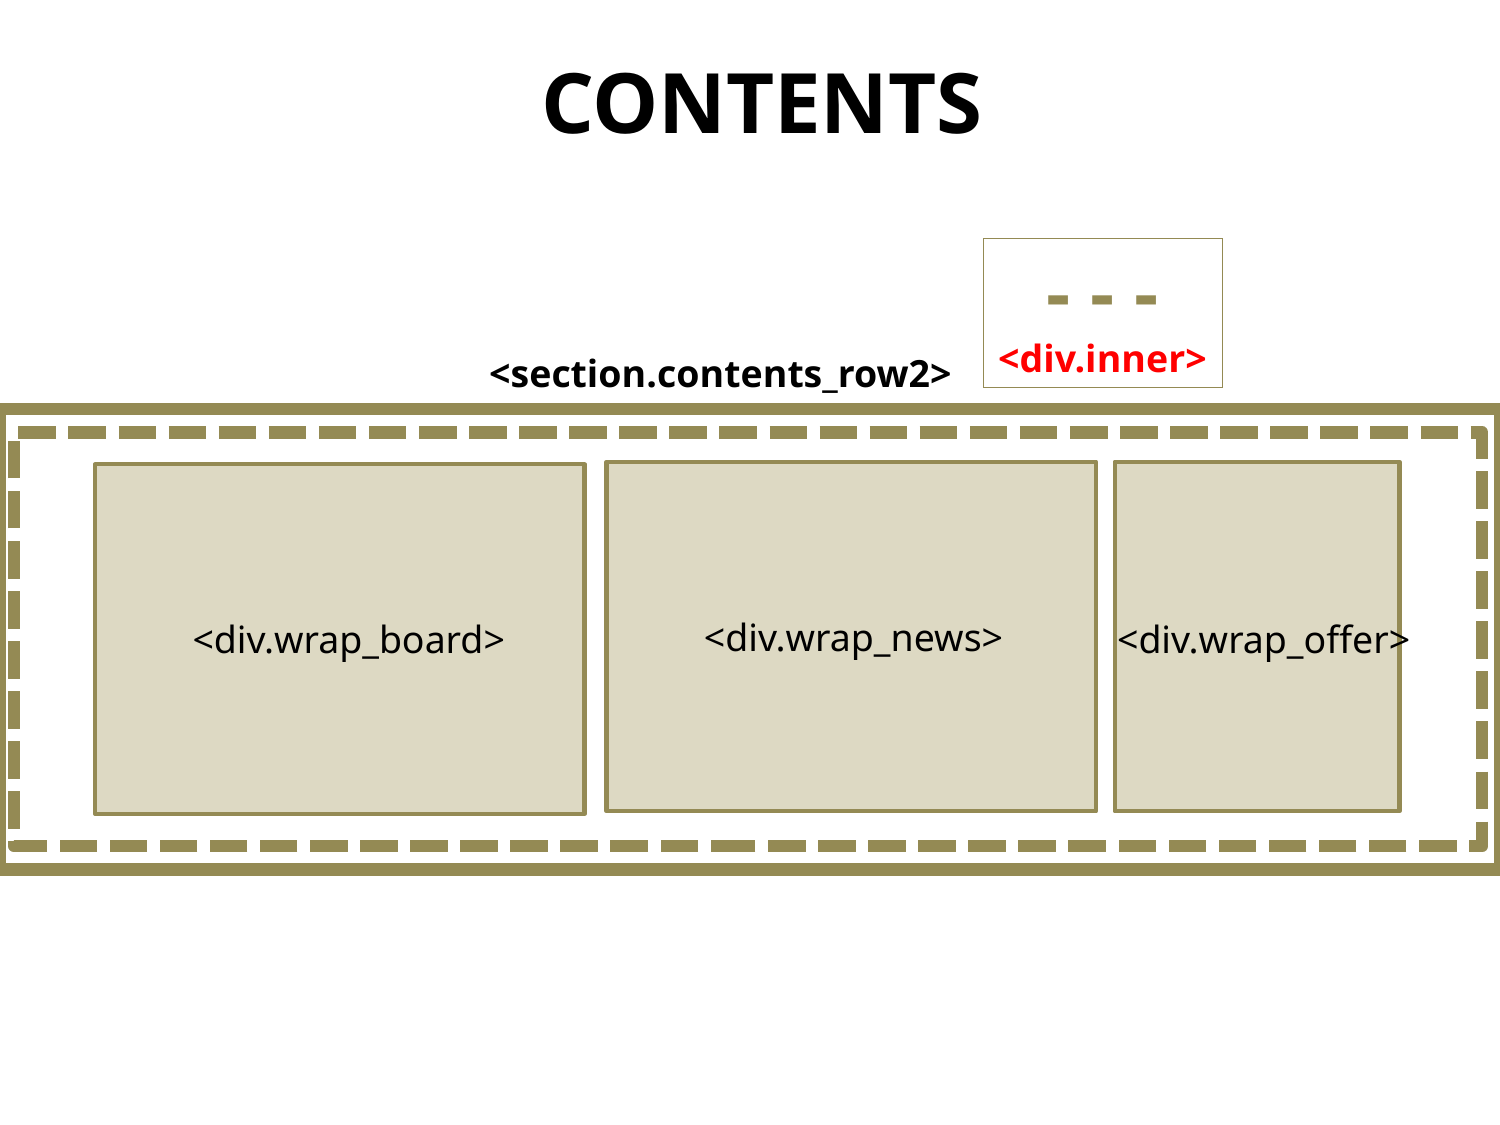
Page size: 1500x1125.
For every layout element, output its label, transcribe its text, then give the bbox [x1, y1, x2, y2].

text_box CONTENTS [526, 42, 998, 158]
text_box [604, 460, 1098, 813]
text_box <div.wrap_board> [177, 608, 521, 668]
text_box - - - <div.inner> [983, 238, 1223, 388]
text_box [1113, 668, 1402, 813]
text_box [1113, 460, 1402, 608]
text_box [0, 407, 1500, 872]
text_box [93, 462, 587, 816]
text_box <div.wrap_offer> [1102, 608, 1426, 668]
text_box <section.contents_row2> [474, 342, 967, 402]
text_box [12, 430, 1484, 848]
text_box <div.wrap_news> [689, 606, 1019, 667]
